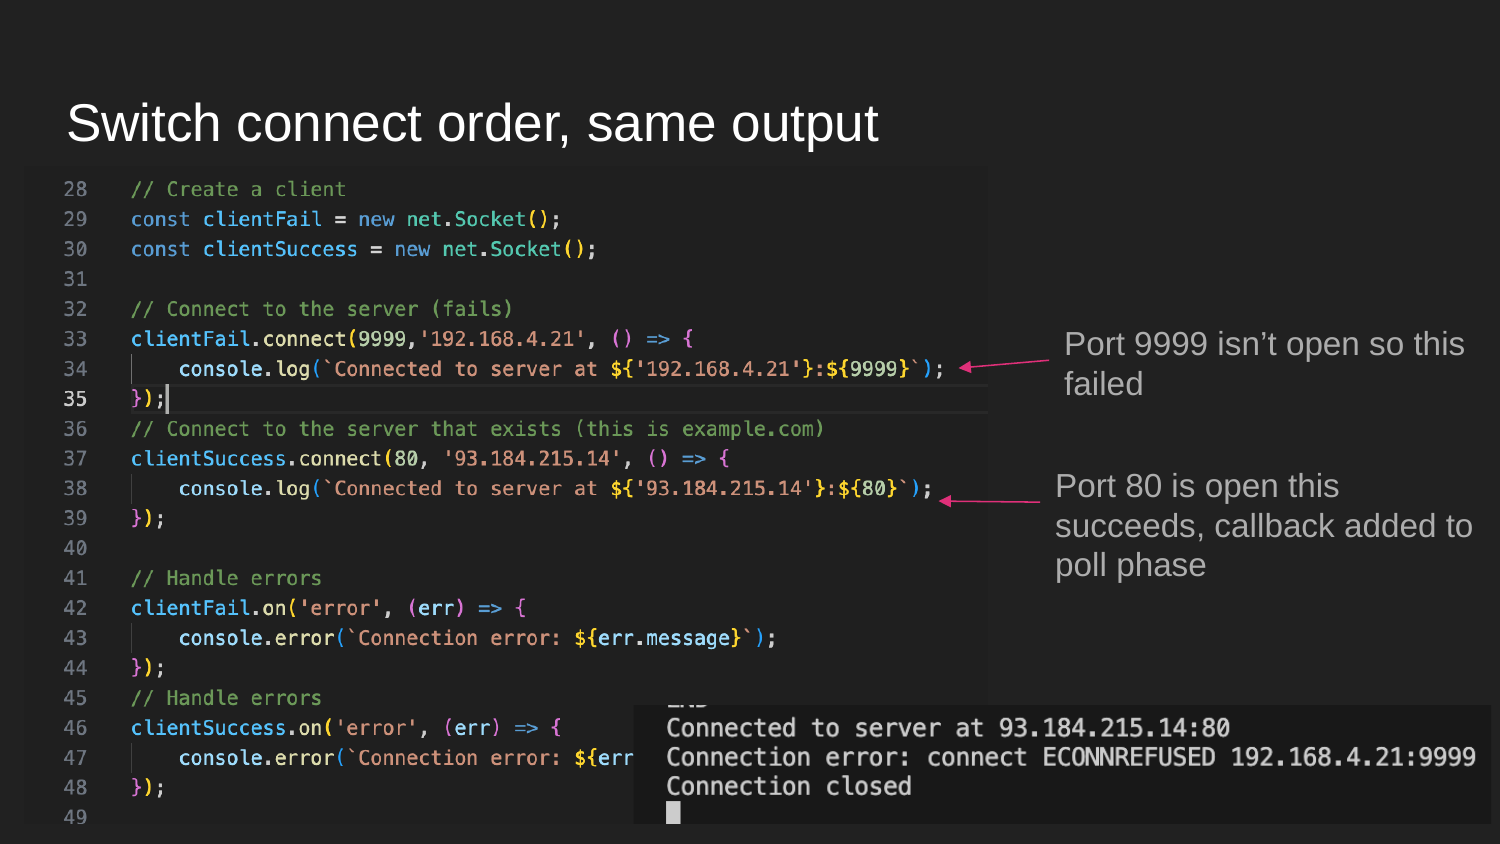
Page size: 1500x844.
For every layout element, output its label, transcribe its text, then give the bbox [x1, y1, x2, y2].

title Switch connect order, same output [51, 72, 1449, 167]
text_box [958, 360, 1050, 369]
text_box Port 80 is open this succeeds, callback added to poll phase [1040, 448, 1491, 556]
picture [24, 166, 1492, 824]
text_box Port 9999 isn’t open so this failed [1049, 306, 1500, 414]
